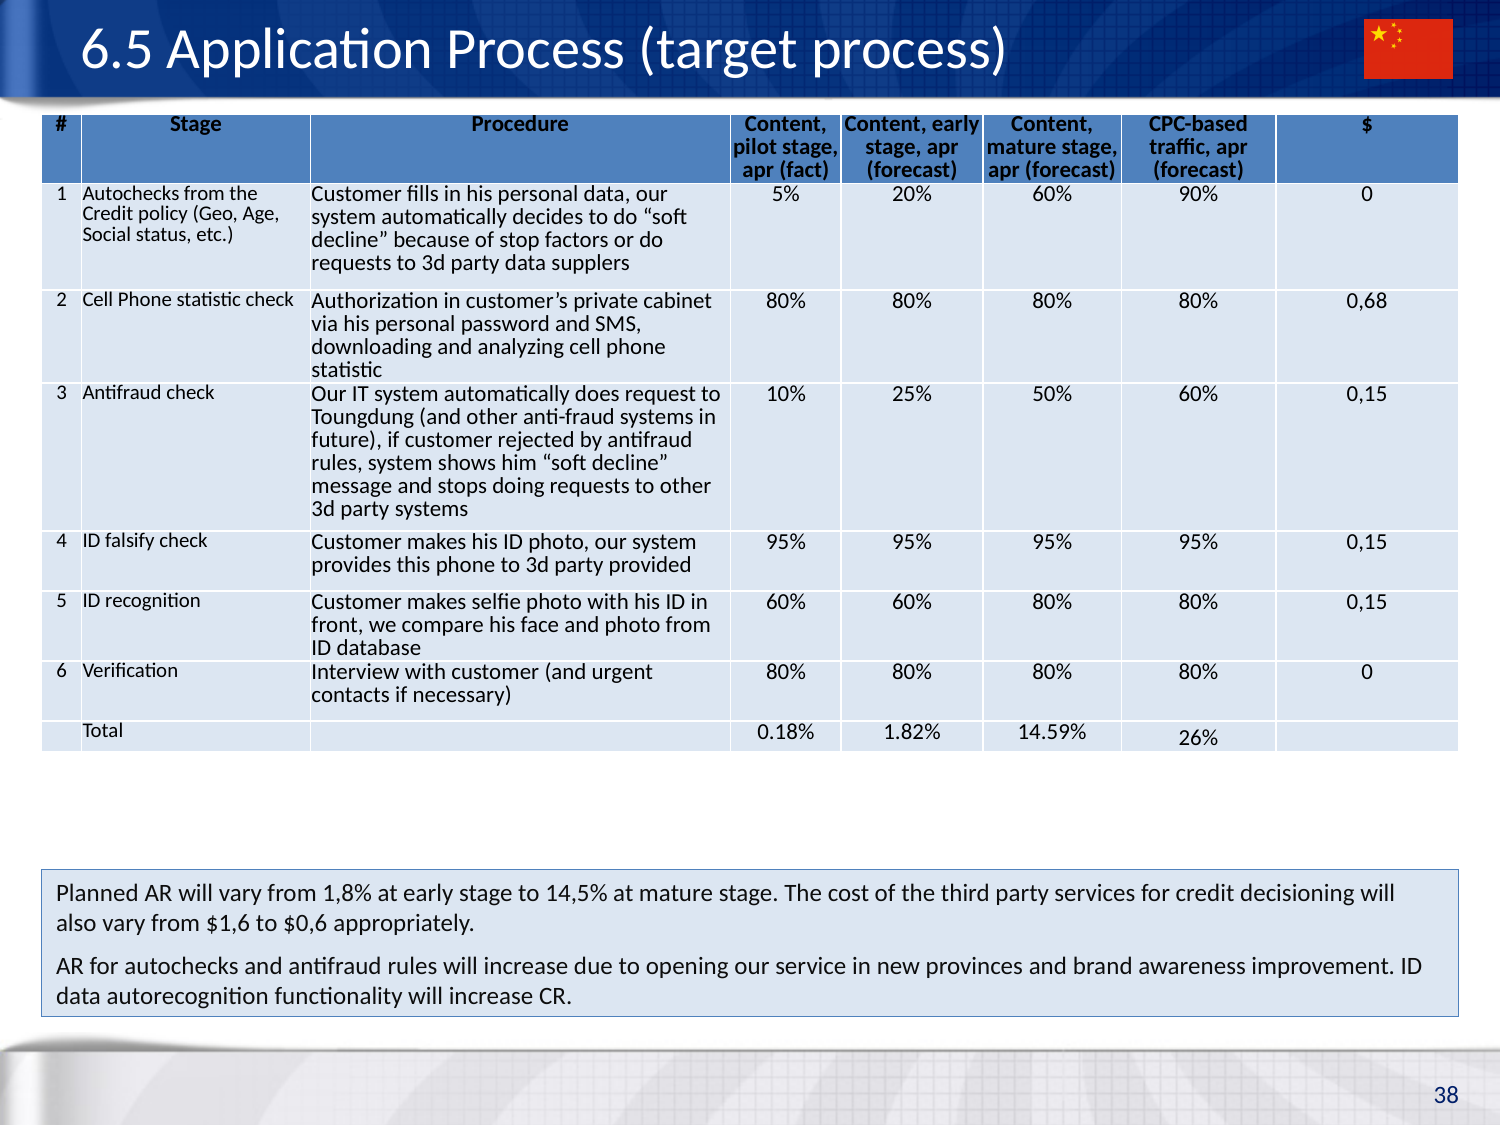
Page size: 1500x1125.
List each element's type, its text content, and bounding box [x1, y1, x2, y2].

table_header Content, early stage, apr (forecast) [842, 115, 982, 183]
table_cell 50% [984, 384, 1121, 530]
table_cell Cell Phone statistic check [82, 291, 310, 382]
table_cell 0 [1277, 184, 1458, 289]
table_cell Interview with customer (and urgent contacts if necessary) [311, 662, 730, 720]
table_cell 0.18% [731, 722, 840, 751]
table_cell 25% [842, 384, 982, 530]
table_cell Autochecks from the Credit policy (Geo, Age, Social status, etc.) [82, 184, 310, 289]
table_cell 10% [731, 384, 840, 530]
table_cell 26% [1122, 722, 1275, 751]
table_cell 0,68 [1277, 291, 1458, 382]
table_cell 4 [42, 532, 81, 590]
table_header Content, pilot stage, apr (fact) [731, 115, 840, 183]
table_cell Our IT system automatically does request to Toungdung (and other anti-fraud systems in future), if customer rejected by antifraud rules, system shows him “soft decline” message and stops doing requests to other 3d party systems [311, 384, 730, 530]
table_cell 0,15 [1277, 532, 1458, 590]
table_header Procedure [311, 115, 730, 183]
table_cell 95% [984, 532, 1121, 590]
table_header CPC-based traffic, apr (forecast) [1122, 115, 1275, 183]
table_cell 80% [1122, 592, 1275, 660]
table_header $ [1277, 115, 1458, 183]
text_box Planned AR will vary from 1,8% at early stage to 14,5% at mature stage. The cost of the third party services for credit decisioning will also vary from $1,6 to $0,6 appropriately. AR for autochecks and antifraud rules will increase due to opening our service in new provinces and brand awareness improvement. ID data autorecognition functionality will increase CR. [41, 869, 1459, 1017]
table_cell 90% [1122, 184, 1275, 289]
picture [0, 1032, 1500, 1125]
table_cell 60% [842, 592, 982, 660]
table_cell 80% [842, 291, 982, 382]
table_cell Customer fills in his personal data, our system automatically decides to do “soft decline” because of stop factors or do requests to 3d party data supplers [311, 184, 730, 289]
table_cell 80% [731, 662, 840, 720]
table_cell 80% [731, 291, 840, 382]
table_cell 5% [731, 184, 840, 289]
table_cell 95% [842, 532, 982, 590]
table_cell ID recognition [82, 592, 310, 660]
table_cell Customer makes selfie photo with his ID in front, we compare his face and photo from ID database [311, 592, 730, 660]
table_cell 0,15 [1277, 384, 1458, 530]
title 6.5 Application Process (target process) [64, 19, 1404, 71]
table_cell Verification [82, 662, 310, 720]
slide_number 38 [1356, 1070, 1475, 1117]
table_cell 80% [1122, 662, 1275, 720]
table_cell 60% [731, 592, 840, 660]
table_cell 80% [842, 662, 982, 720]
table_cell 14.59% [984, 722, 1121, 751]
table_cell 80% [1122, 291, 1275, 382]
table_cell 0,15 [1277, 592, 1458, 660]
table_cell 60% [984, 184, 1121, 289]
table_cell 80% [984, 662, 1121, 720]
table_cell 2 [42, 291, 81, 382]
table_cell 80% [984, 592, 1121, 660]
table_cell 95% [1122, 532, 1275, 590]
table_cell Total [82, 722, 310, 751]
table_cell 5 [42, 592, 81, 660]
table_header Content, mature stage, apr (forecast) [984, 115, 1121, 183]
table_cell 60% [1122, 384, 1275, 530]
table_cell Antifraud check [82, 384, 310, 530]
table_cell ID falsify check [82, 532, 310, 590]
table_header Stage [82, 115, 310, 183]
table_cell 3 [42, 384, 81, 530]
table_cell [311, 722, 730, 751]
table_header # [42, 115, 81, 183]
table_cell 1.82% [842, 722, 982, 751]
table_cell Authorization in customer’s private cabinet via his personal password and SMS, downloading and analyzing cell phone statistic [311, 291, 730, 382]
table_cell 20% [842, 184, 982, 289]
table_cell Customer makes his ID photo, our system provides this phone to 3d party provided [311, 532, 730, 590]
table_cell 0 [1277, 662, 1458, 720]
table_cell [1277, 722, 1458, 751]
table_cell 1 [42, 184, 81, 289]
table_cell 95% [731, 532, 840, 590]
picture [0, 0, 1500, 120]
table_cell 80% [984, 291, 1121, 382]
table_cell 6 [42, 662, 81, 720]
table_cell [42, 722, 81, 751]
